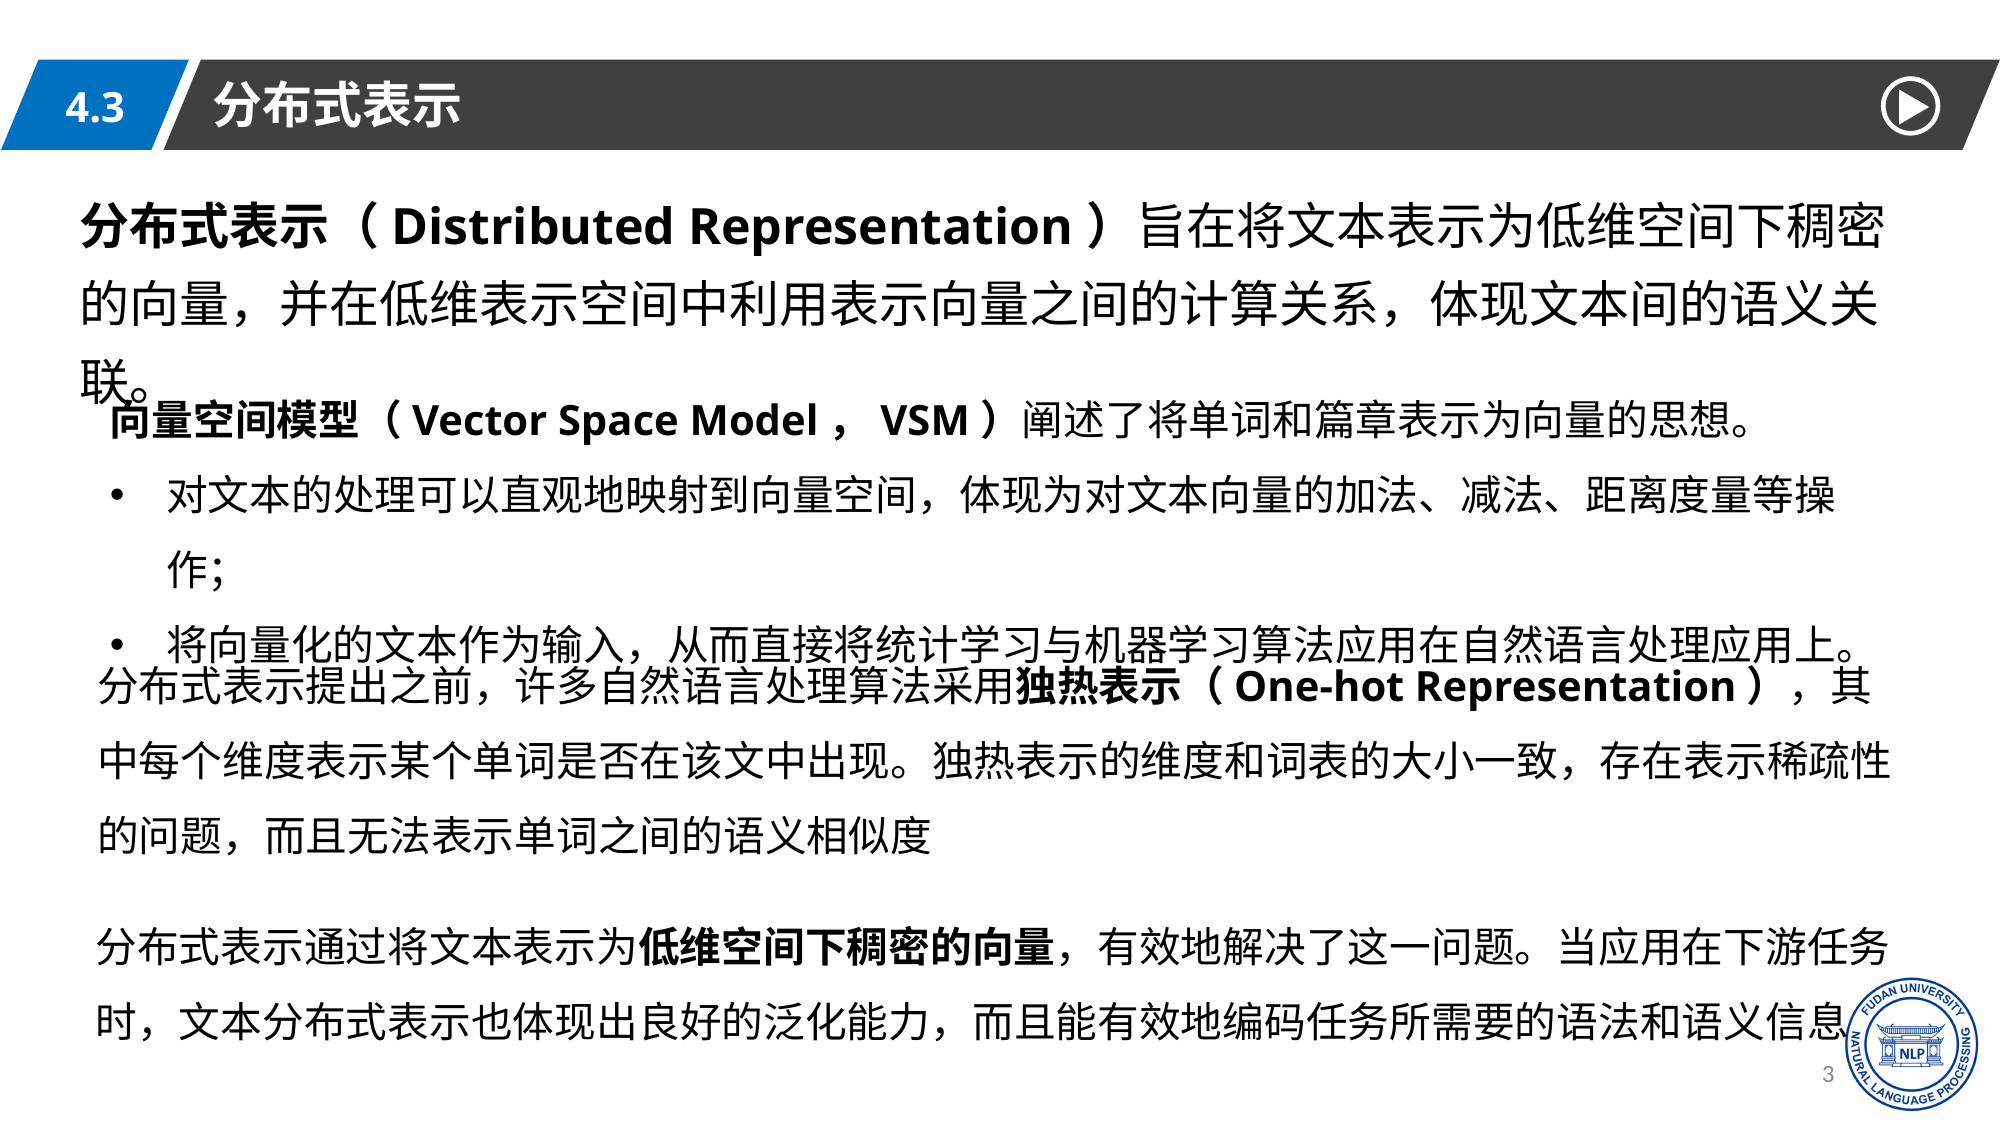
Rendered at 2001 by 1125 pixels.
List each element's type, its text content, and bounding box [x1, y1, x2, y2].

text_box [163, 59, 2000, 150]
text_box 分布式表示 [198, 66, 478, 142]
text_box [1883, 78, 1939, 134]
slide_number 32 [1412, 1054, 1863, 1103]
text_box 分布式表示提出之前，许多自然语言处理算法采用独热表示（One-hot Representation），其中每个维度表示某个单词是否在该文中出现。独热表示的维度和词表的大小一致，存在表示稀疏性的问题，而且无法表示单词之间的语义相似度 [82, 627, 1919, 868]
text_box 分布式表示（Distributed Representation）旨在将文本表示为低维空间下稠密的向量，并在低维表示空间中利用表示向量之间的计算关系，体现文本间的语义关联。 [64, 168, 1930, 418]
text_box [1, 89, 157, 150]
text_box 4.3 [26, 73, 164, 138]
picture [1834, 972, 1985, 1117]
text_box 向量空间模型（Vector Space Model，VSM）阐述了将单词和篇章表示为向量的思想。 对文本的处理可以直观地映射到向量空间，体现为对文本向量的加法、减法、距离度量等操作； 将向量化的文本作为输入，从而直接将统计学习与机器学习算法应用在自然语言处理应用上。 [95, 361, 1932, 677]
text_box 分布式表示通过将文本表示为低维空间下稠密的向量，有效地解决了这一问题。当应用在下游任务时，文本分布式表示也体现出良好的泛化能力，而且能有效地编码任务所需要的语法和语义信息 [80, 888, 1915, 1054]
text_box [32, 59, 189, 120]
